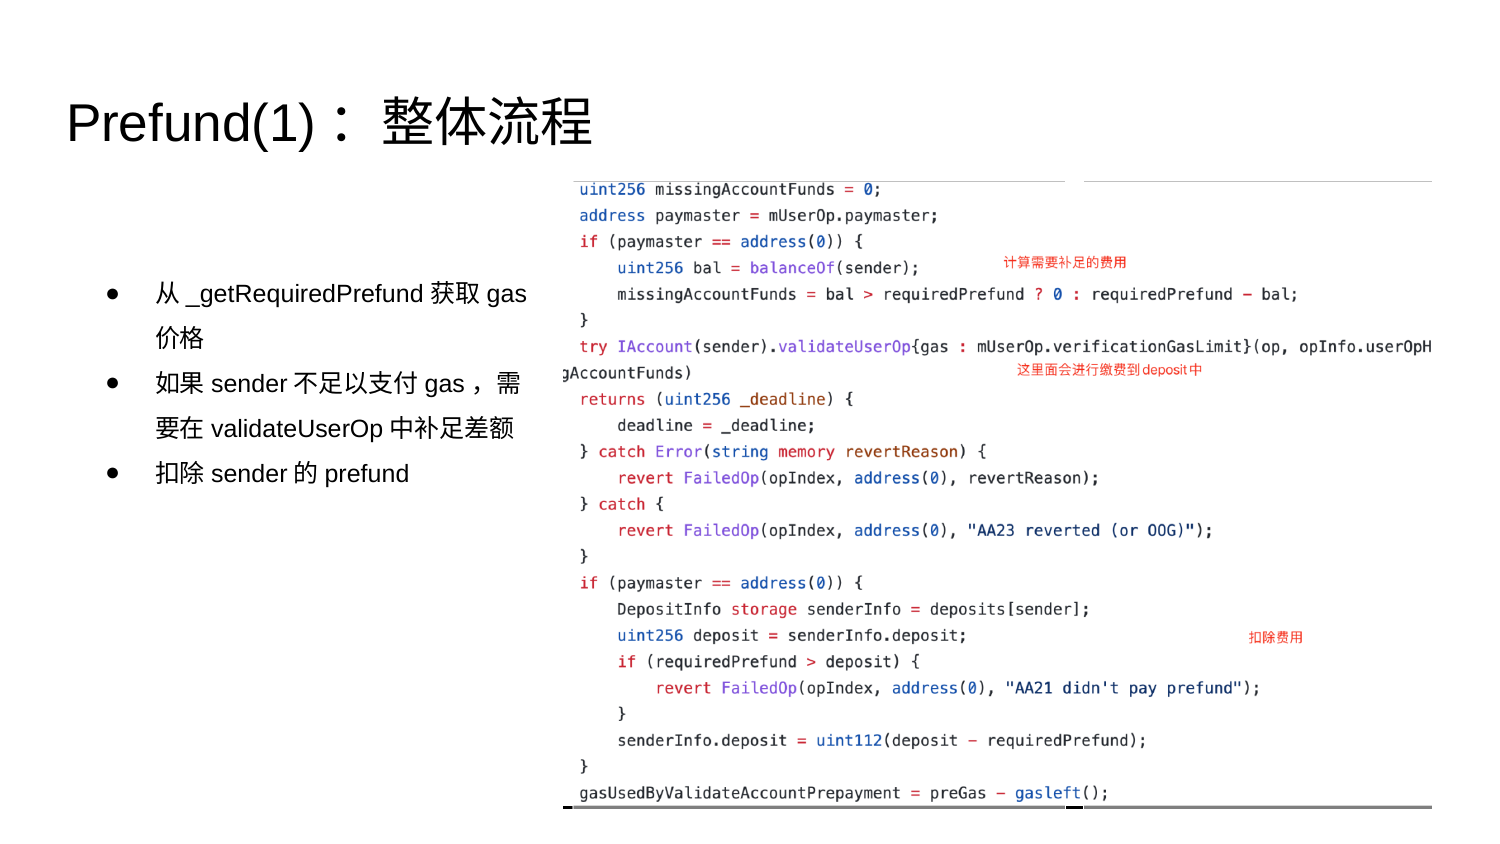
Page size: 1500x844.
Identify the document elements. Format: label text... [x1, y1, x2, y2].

picture [562, 181, 1432, 809]
title Prefund(1)：整体流程 [51, 72, 1449, 167]
text_box 从_getRequiredPrefund获取gas价格 如果sender不足以支付gas，需要在validateUserOp中补足差额 扣除sender的prefund [64, 217, 548, 698]
